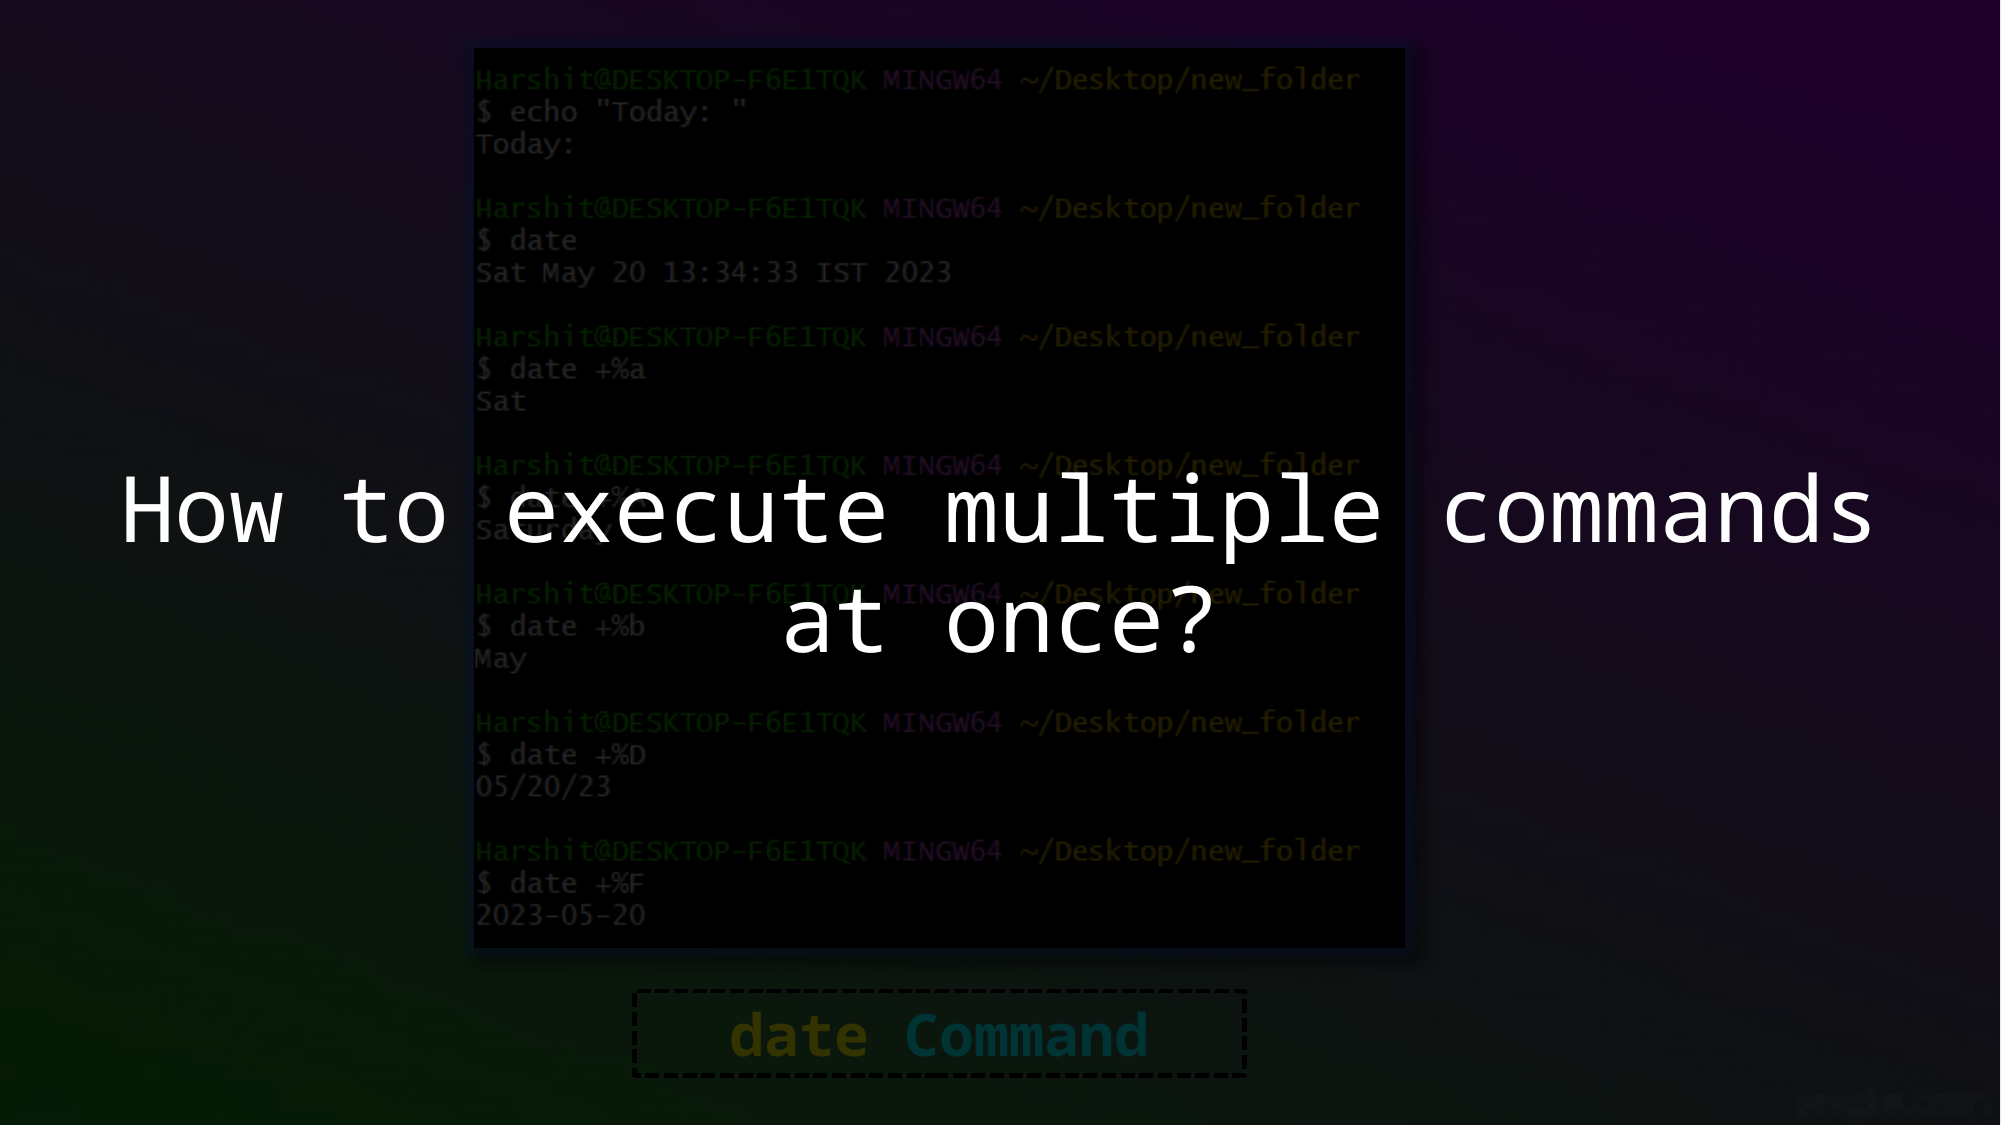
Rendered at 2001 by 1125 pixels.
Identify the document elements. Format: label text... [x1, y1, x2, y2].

text_box How to execute multiple commands at once? [1405, 443, 1915, 679]
picture [474, 48, 1405, 948]
text_box [0, 0, 2000, 1125]
text_box How to execute multiple commands at once? [85, 443, 474, 679]
